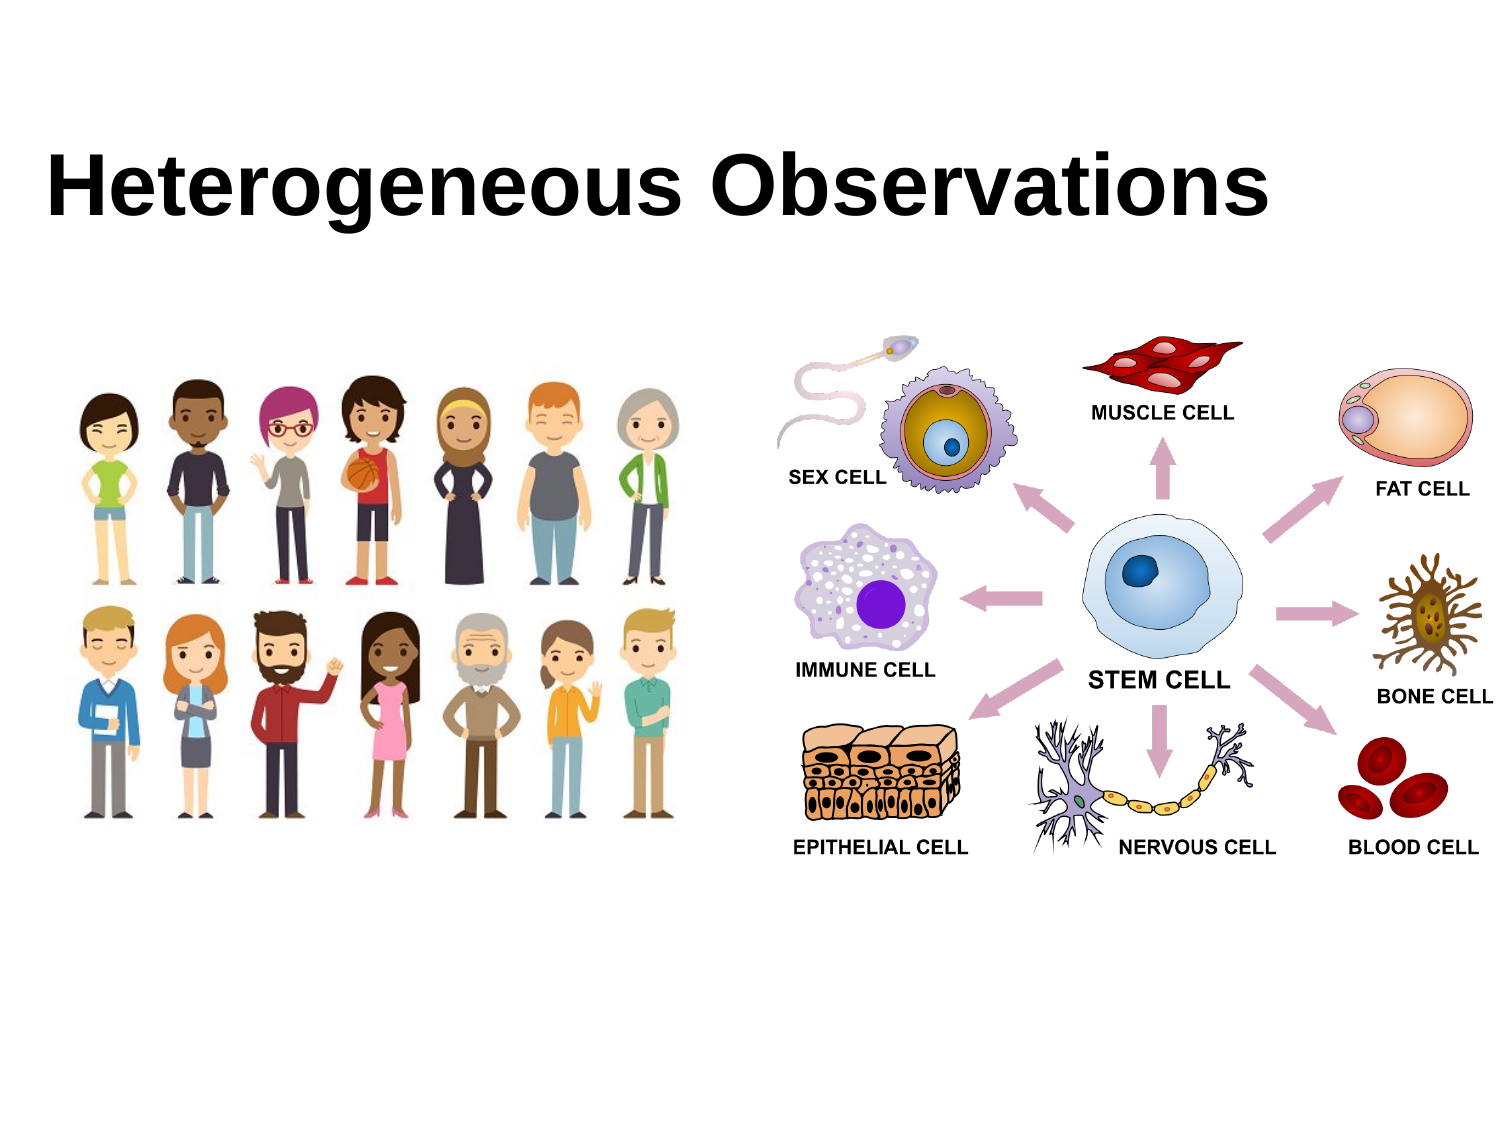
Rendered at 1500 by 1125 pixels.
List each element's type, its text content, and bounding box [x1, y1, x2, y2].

title Heterogeneous Observations [26, 116, 1292, 244]
picture [752, 321, 1500, 882]
picture [26, 366, 731, 836]
